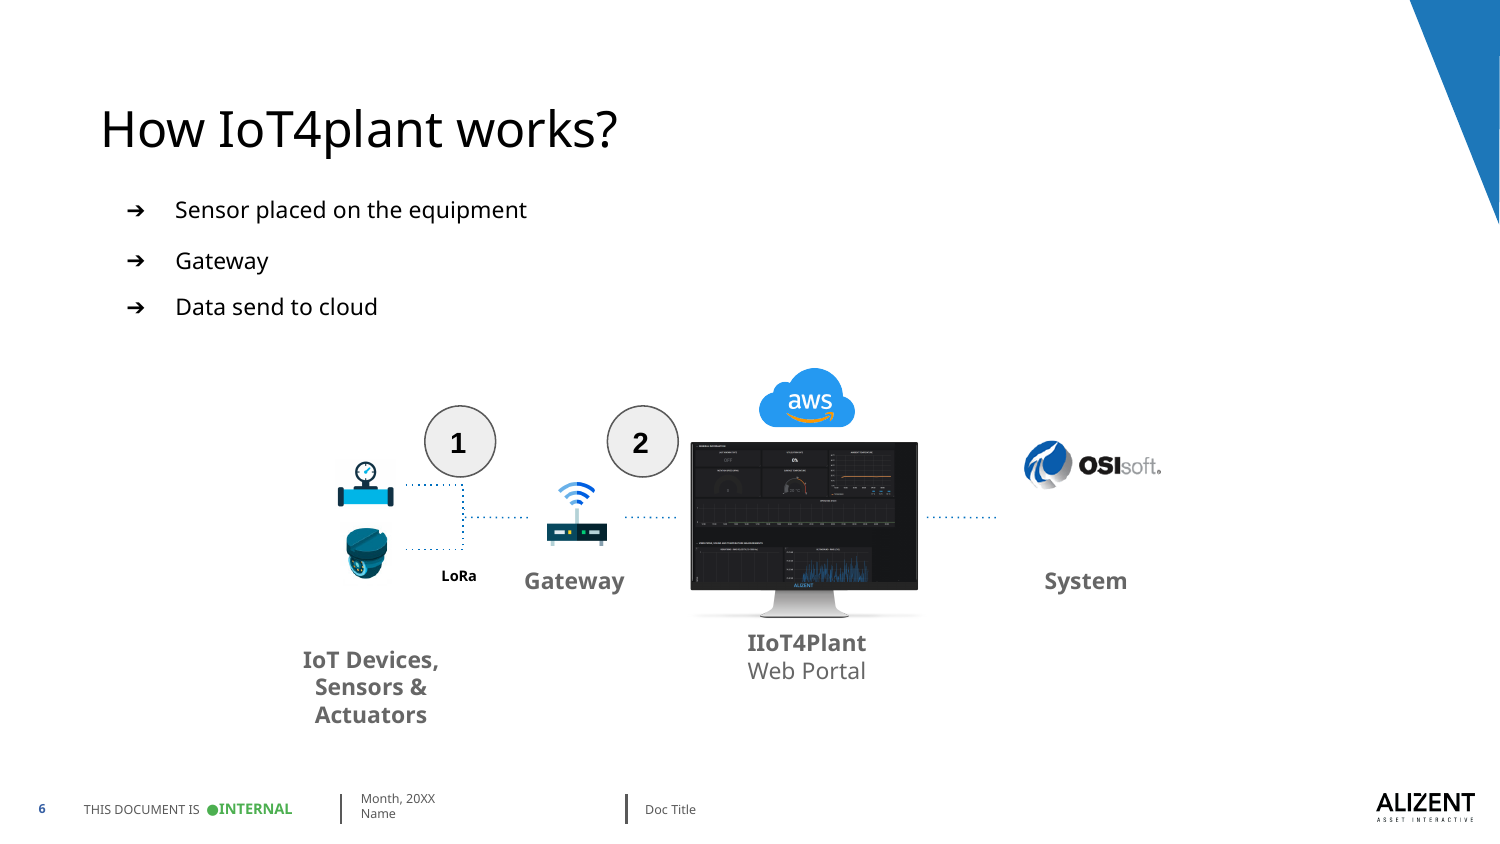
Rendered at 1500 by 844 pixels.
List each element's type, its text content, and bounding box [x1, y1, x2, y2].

text_box Gateway [472, 552, 677, 608]
picture [530, 471, 620, 553]
picture [758, 349, 856, 446]
text_box 1 [424, 405, 496, 477]
list Sensor placed on the equipment [85, 176, 1288, 240]
text_box 2 [607, 405, 679, 477]
picture [1376, 793, 1475, 822]
text_box Data send to cloud [85, 273, 578, 336]
title How IoT4plant works? [85, 82, 1288, 164]
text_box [405, 517, 521, 550]
picture [1017, 436, 1174, 493]
picture [335, 459, 396, 509]
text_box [405, 484, 521, 510]
text_box IIoT4Plant Web Portal [705, 632, 909, 699]
text_box IoT Devices, Sensors & Actuators [269, 630, 473, 743]
text_box System [1017, 552, 1155, 608]
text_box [686, 435, 928, 625]
text_box LoRa [405, 557, 513, 593]
text_box Gateway [85, 227, 578, 273]
picture [340, 522, 392, 586]
